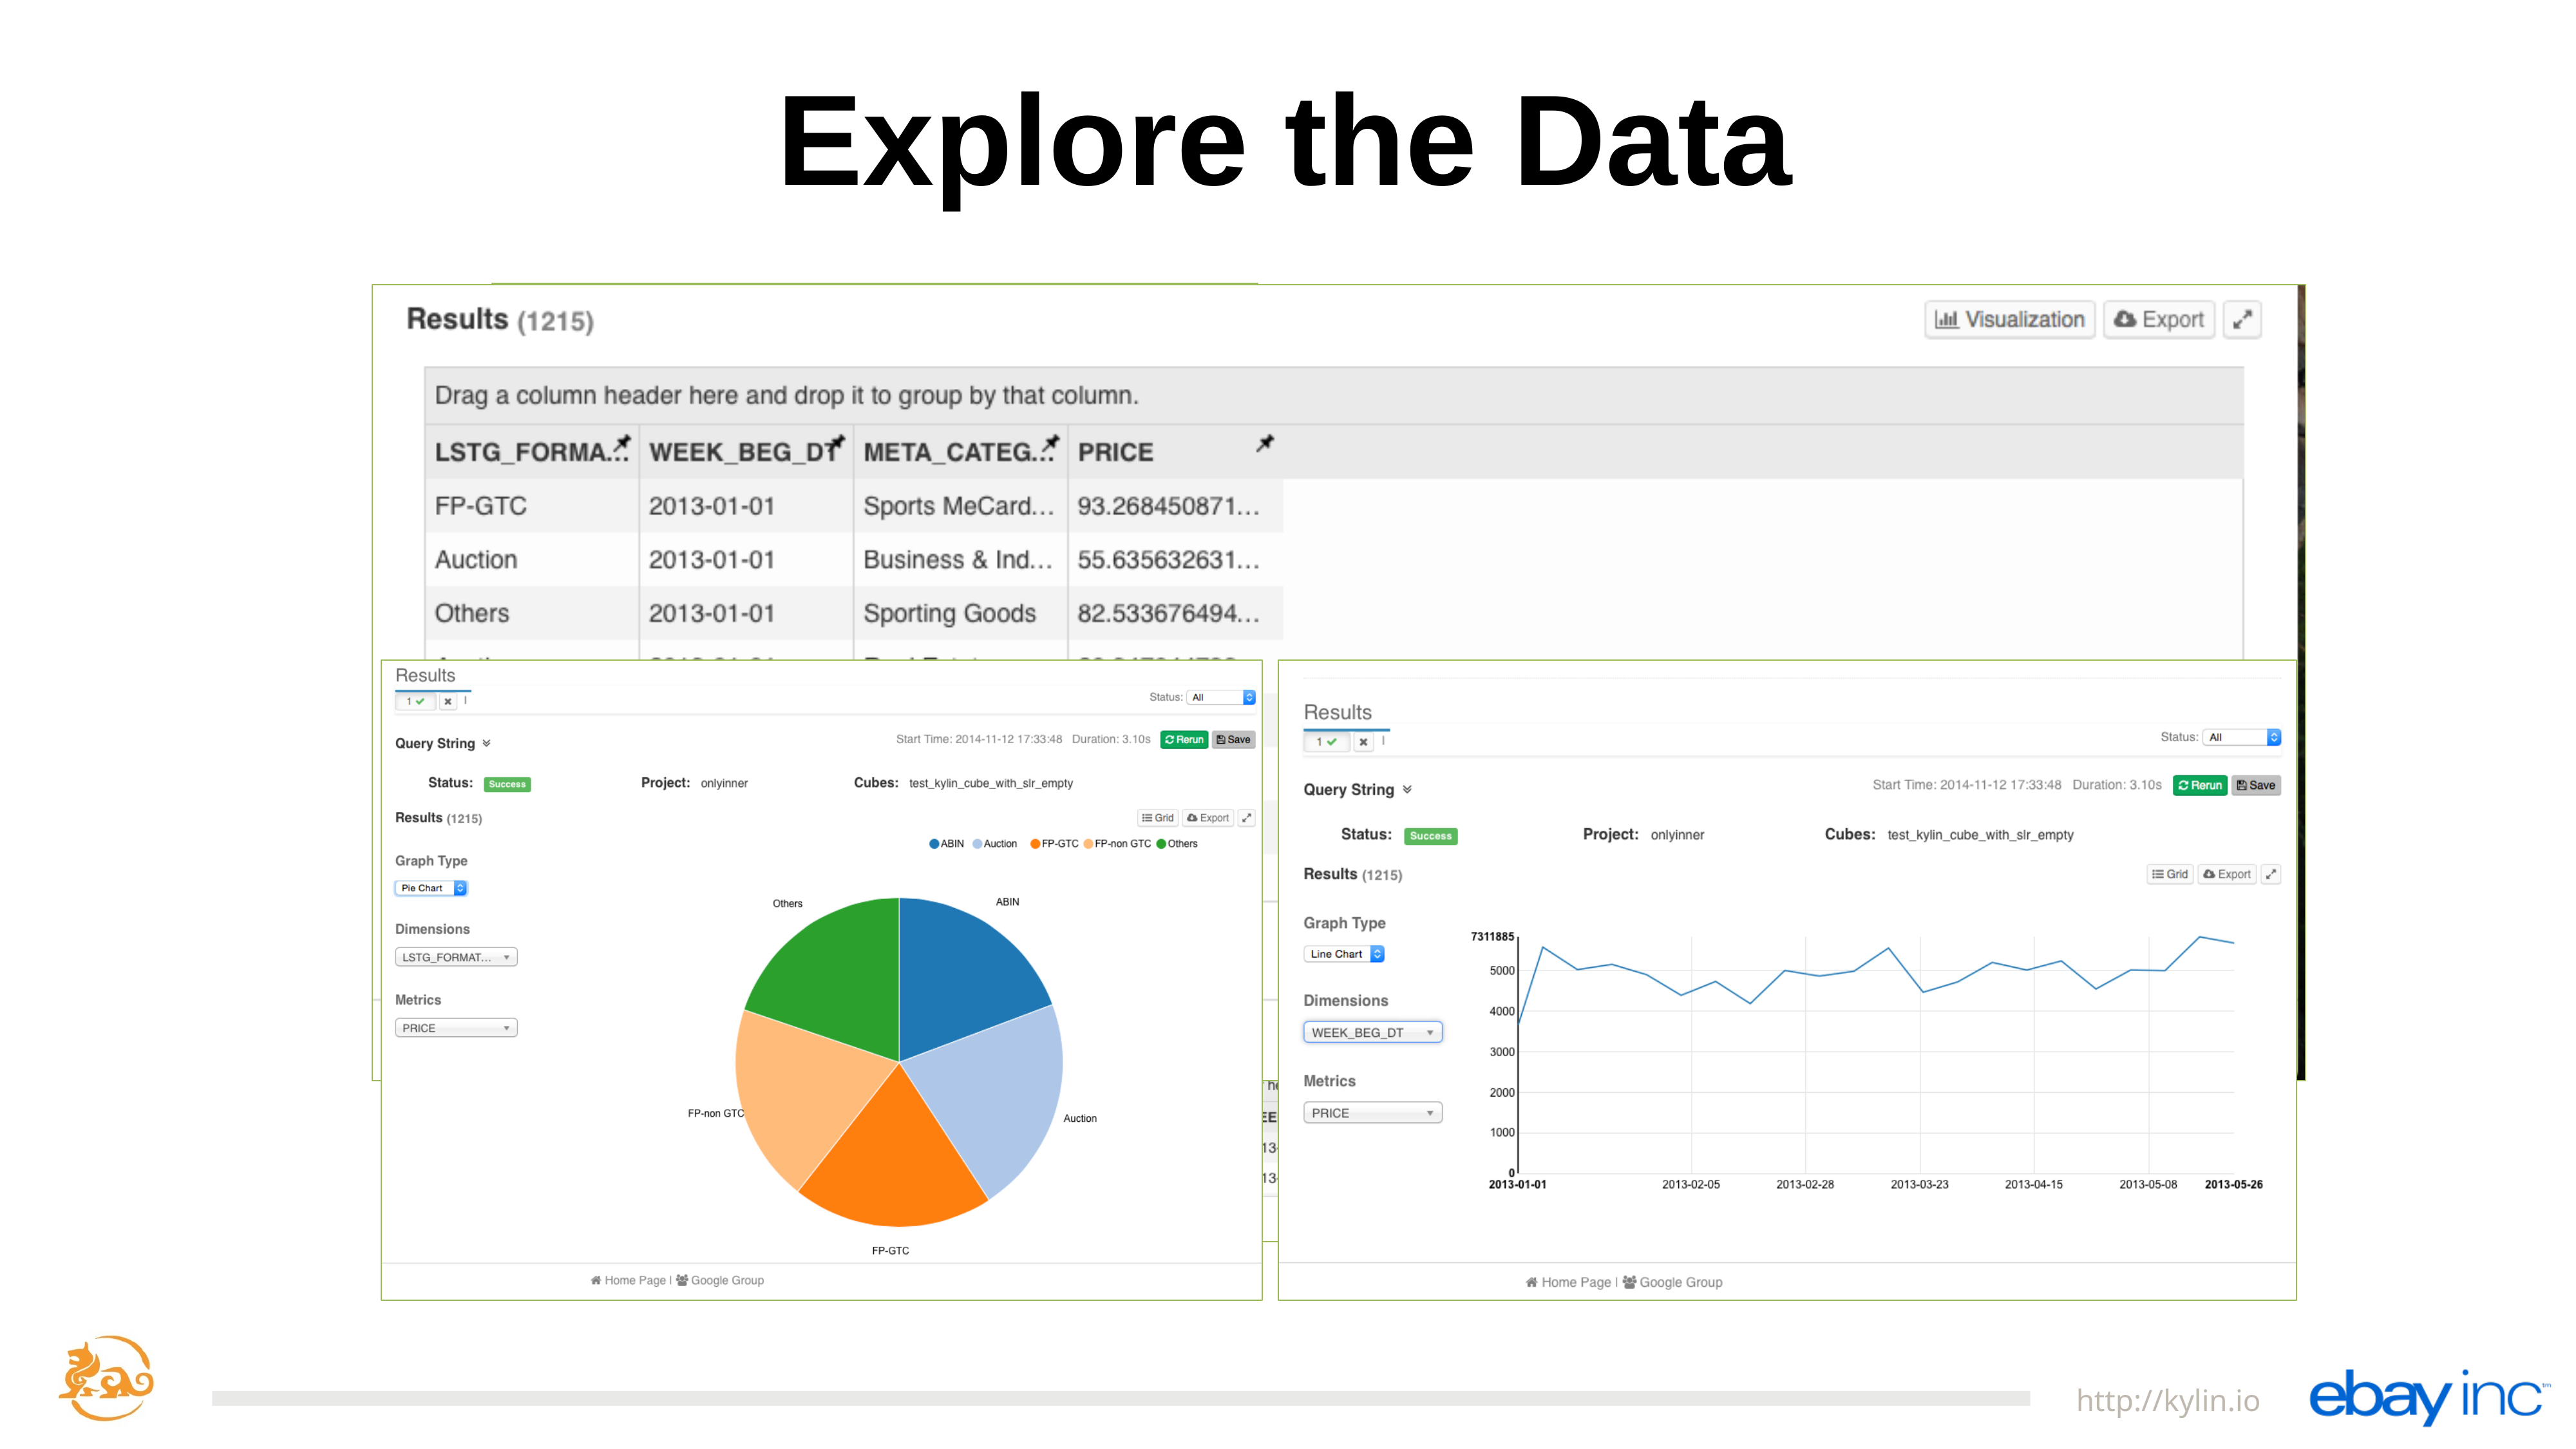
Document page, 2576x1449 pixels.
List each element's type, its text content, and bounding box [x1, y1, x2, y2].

picture [2309, 1368, 2553, 1429]
picture [48, 1321, 163, 1435]
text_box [381, 660, 2297, 1300]
picture [372, 283, 2306, 1080]
title Explore the Data [64, 25, 2510, 243]
